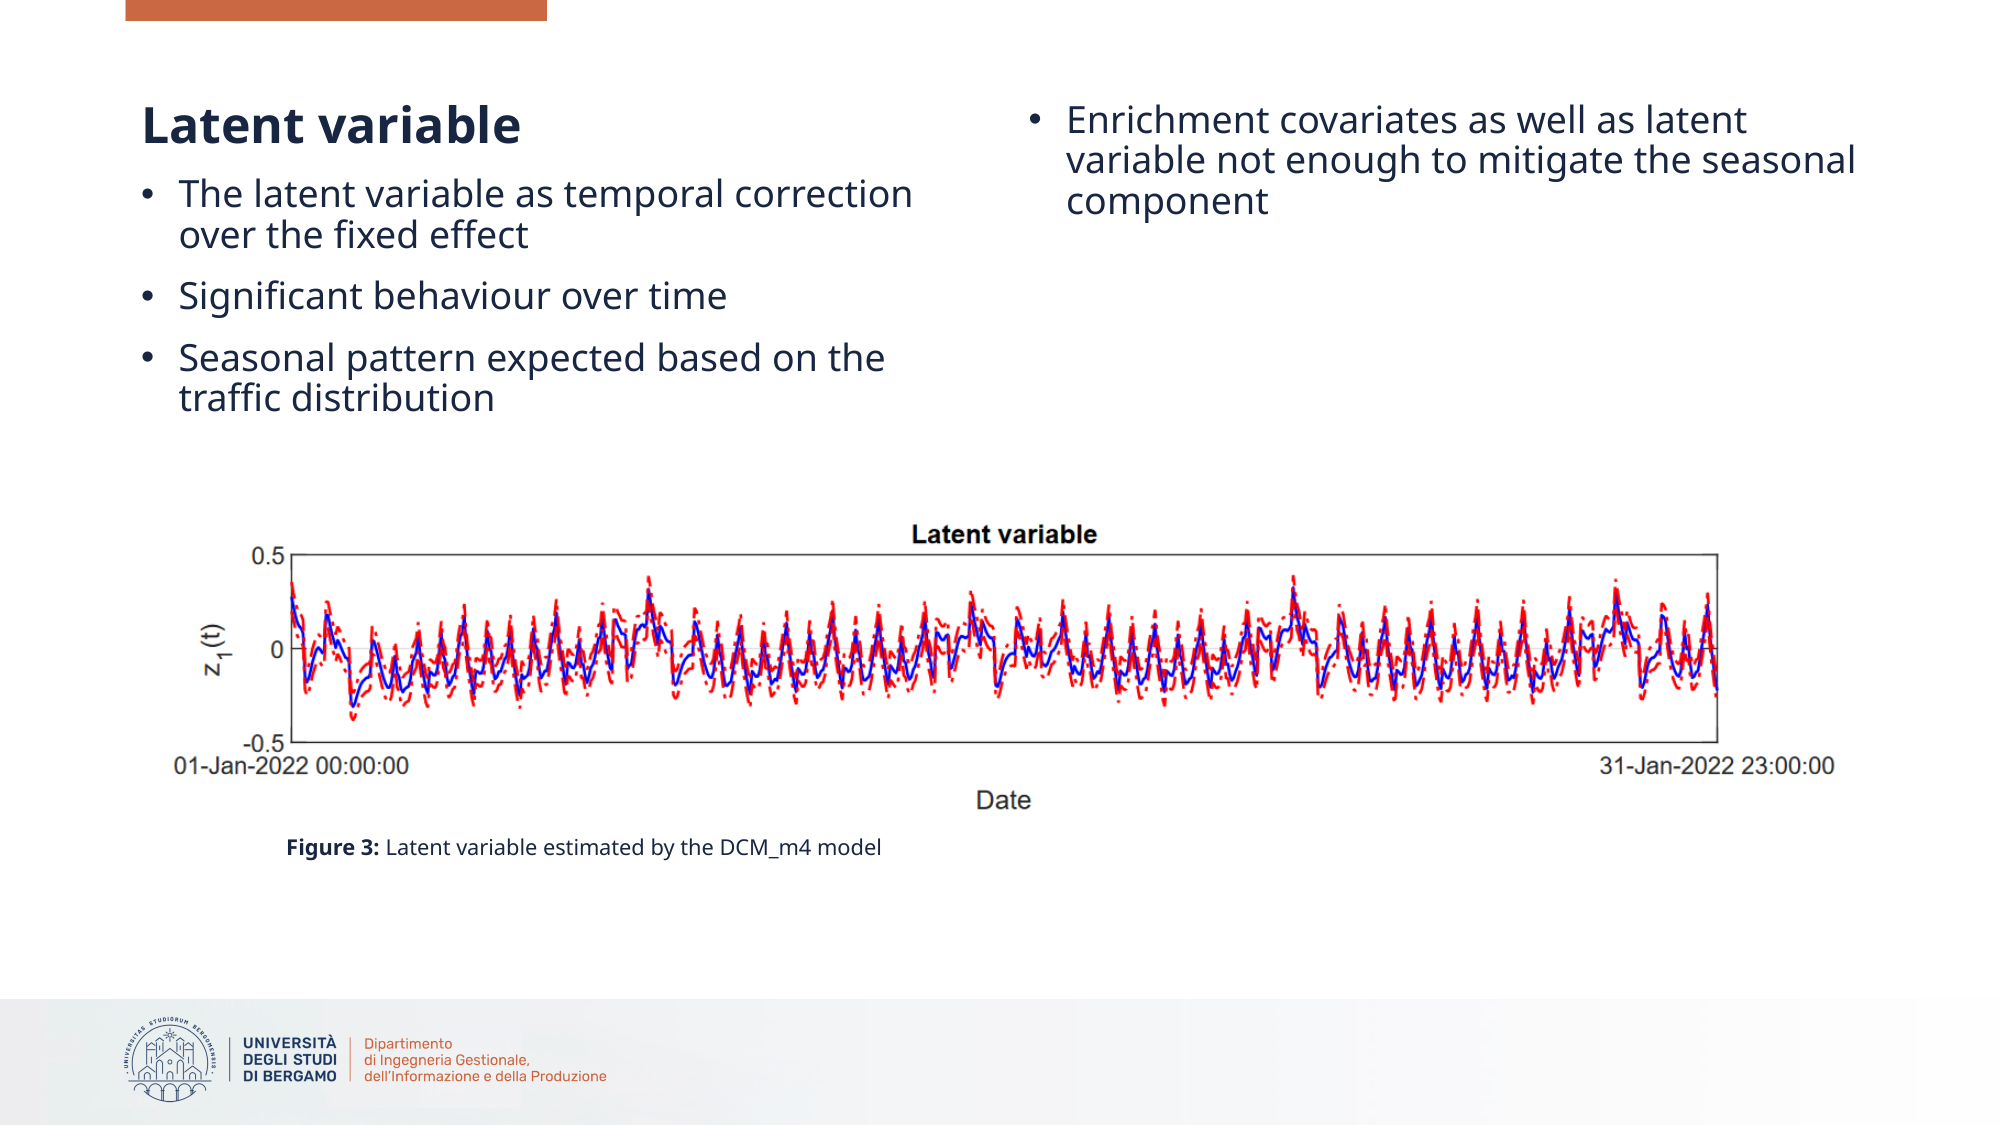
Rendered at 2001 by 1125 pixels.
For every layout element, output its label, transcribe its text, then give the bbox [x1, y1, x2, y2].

picture [0, 999, 2000, 1125]
list Latent variable The latent variable as temporal correction over the fixed effect Significant behaviour over time Seasonal pattern expected based on the traffic distribution Enrichment covariates as well as latent variable not enough to mitigate the seasonal component [126, 93, 1873, 439]
text_box Figure 3: Latent variable estimated by the DCM_m4 model [271, 827, 898, 868]
picture [146, 498, 1852, 827]
